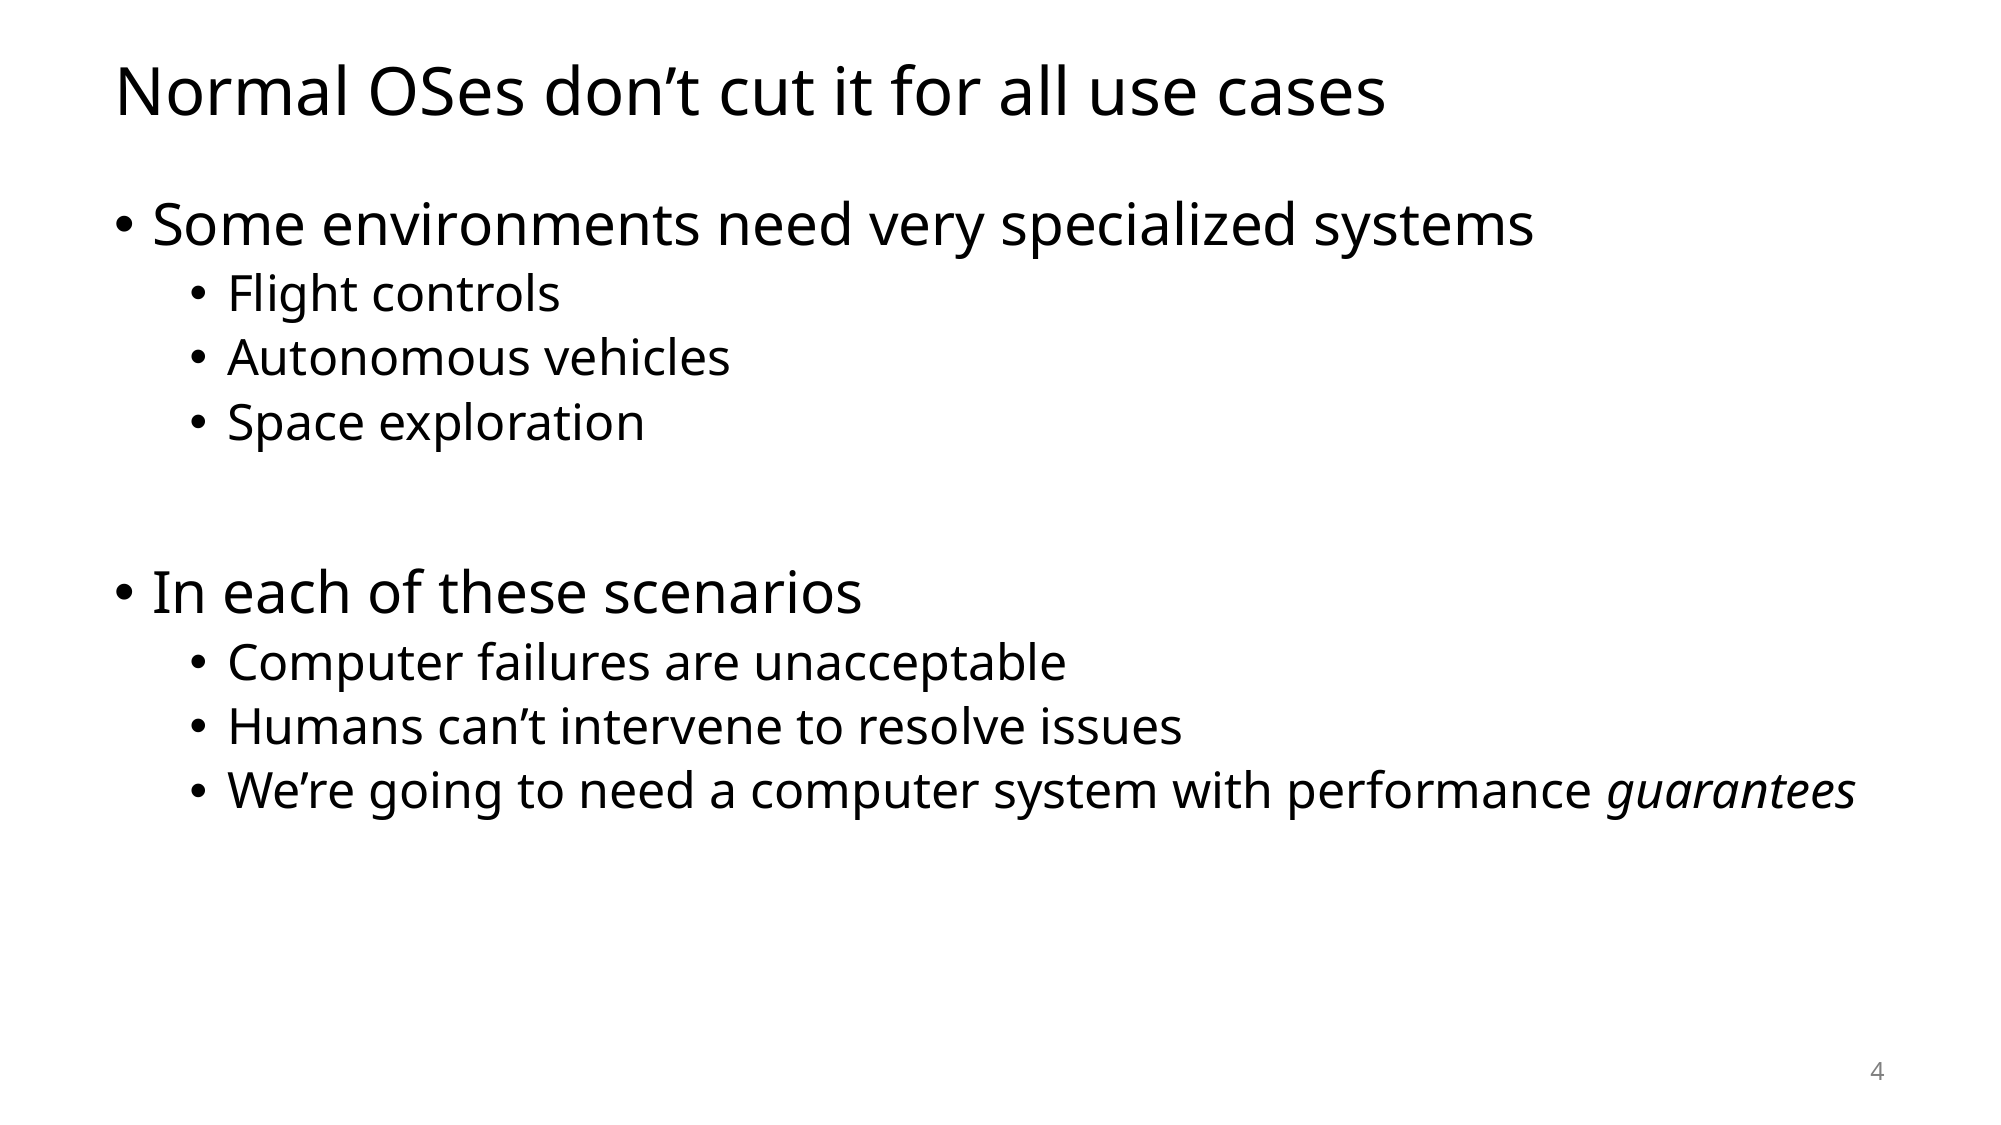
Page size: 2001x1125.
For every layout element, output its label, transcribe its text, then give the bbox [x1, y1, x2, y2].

slide_number 4 [1749, 1042, 1900, 1103]
list Some environments need very specialized systems Flight controls Autonomous vehicles Space exploration In each of these scenarios Computer failures are unacceptable Humans can’t intervene to resolve issues We’re going to need a computer system with performance guarantees [99, 187, 1900, 1013]
title Normal OSes don’t cut it for all use cases [99, 37, 1900, 150]
